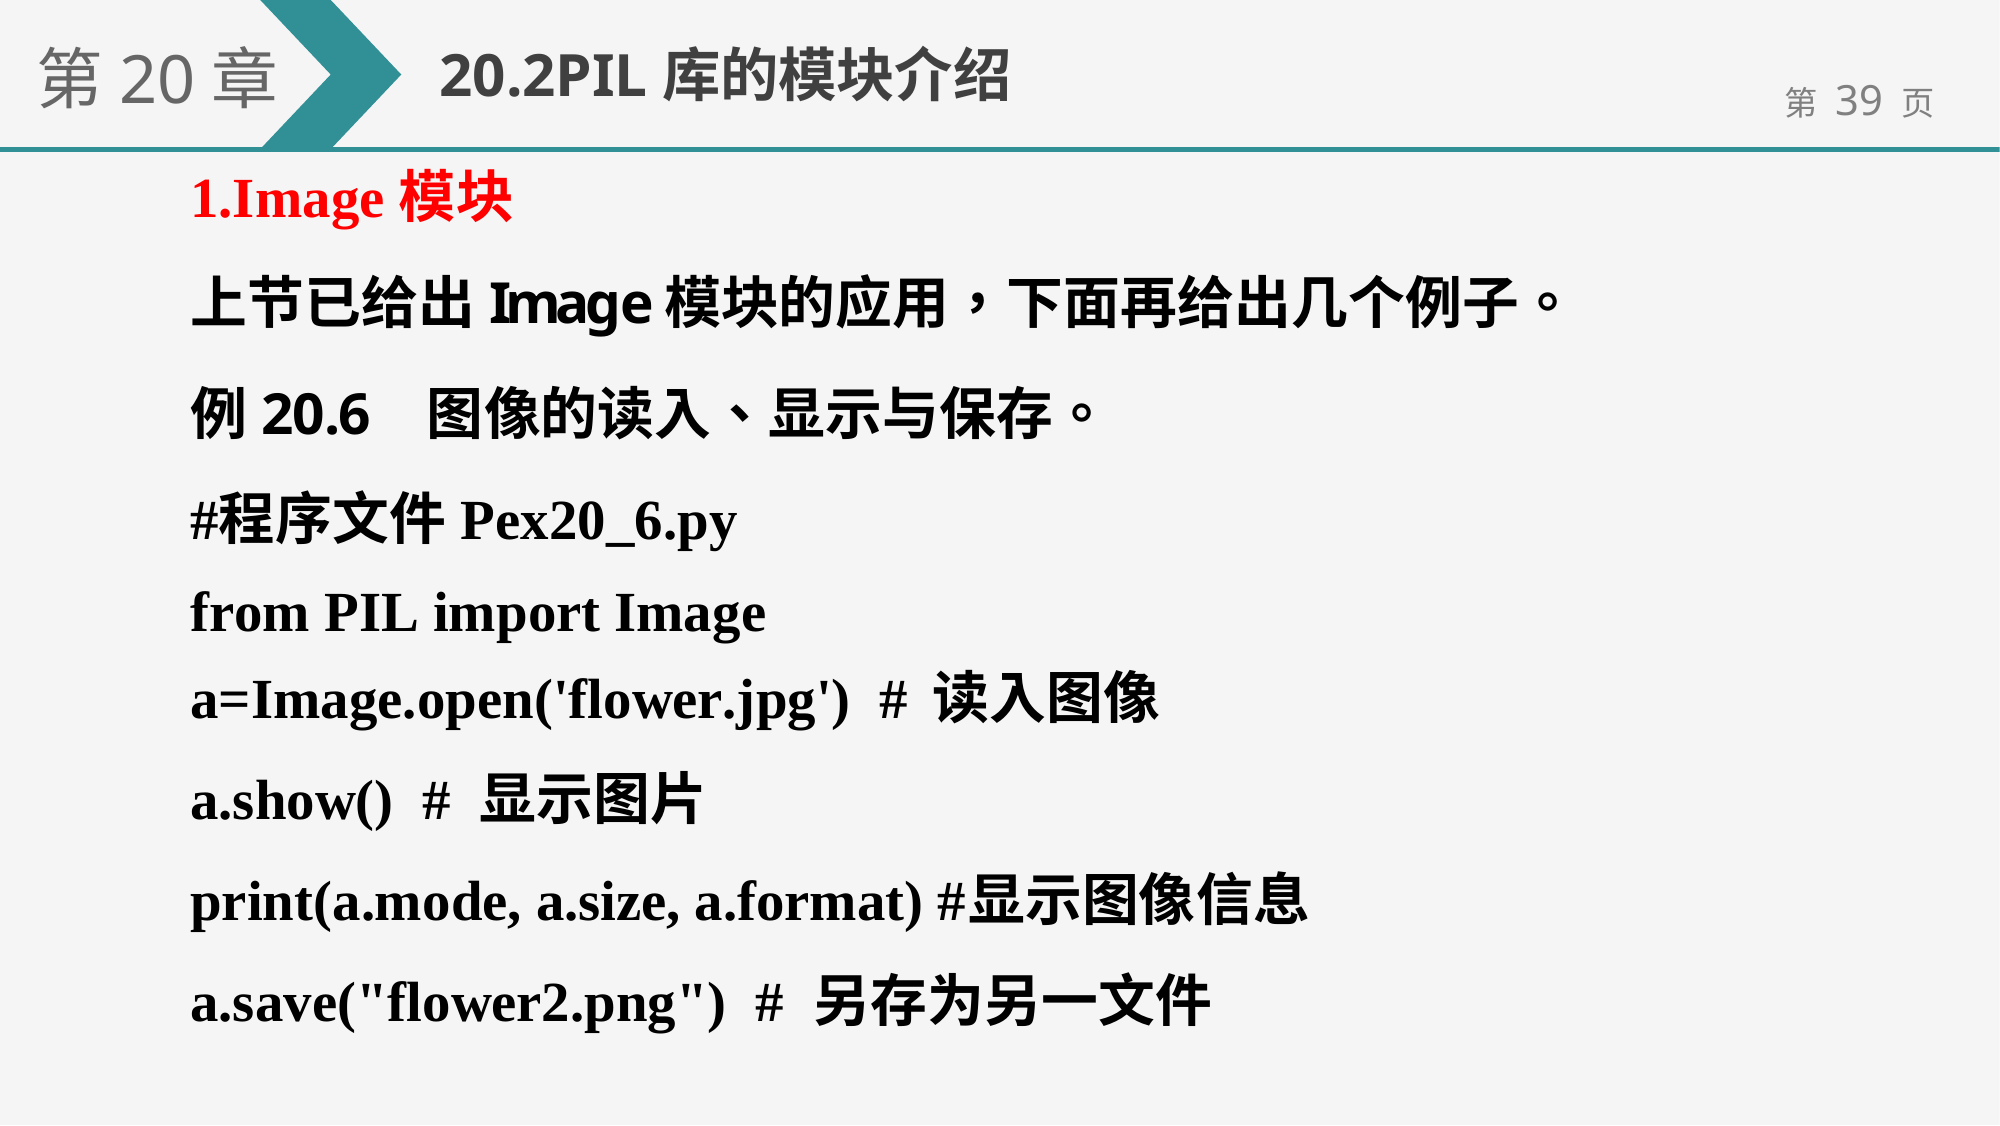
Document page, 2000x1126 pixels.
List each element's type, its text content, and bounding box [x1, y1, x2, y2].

text_box 第20章 [21, 29, 294, 125]
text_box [75, 142, 1924, 1091]
text_box 20.2PIL库的模块介绍 [424, 31, 1366, 116]
text_box [258, 0, 403, 141]
